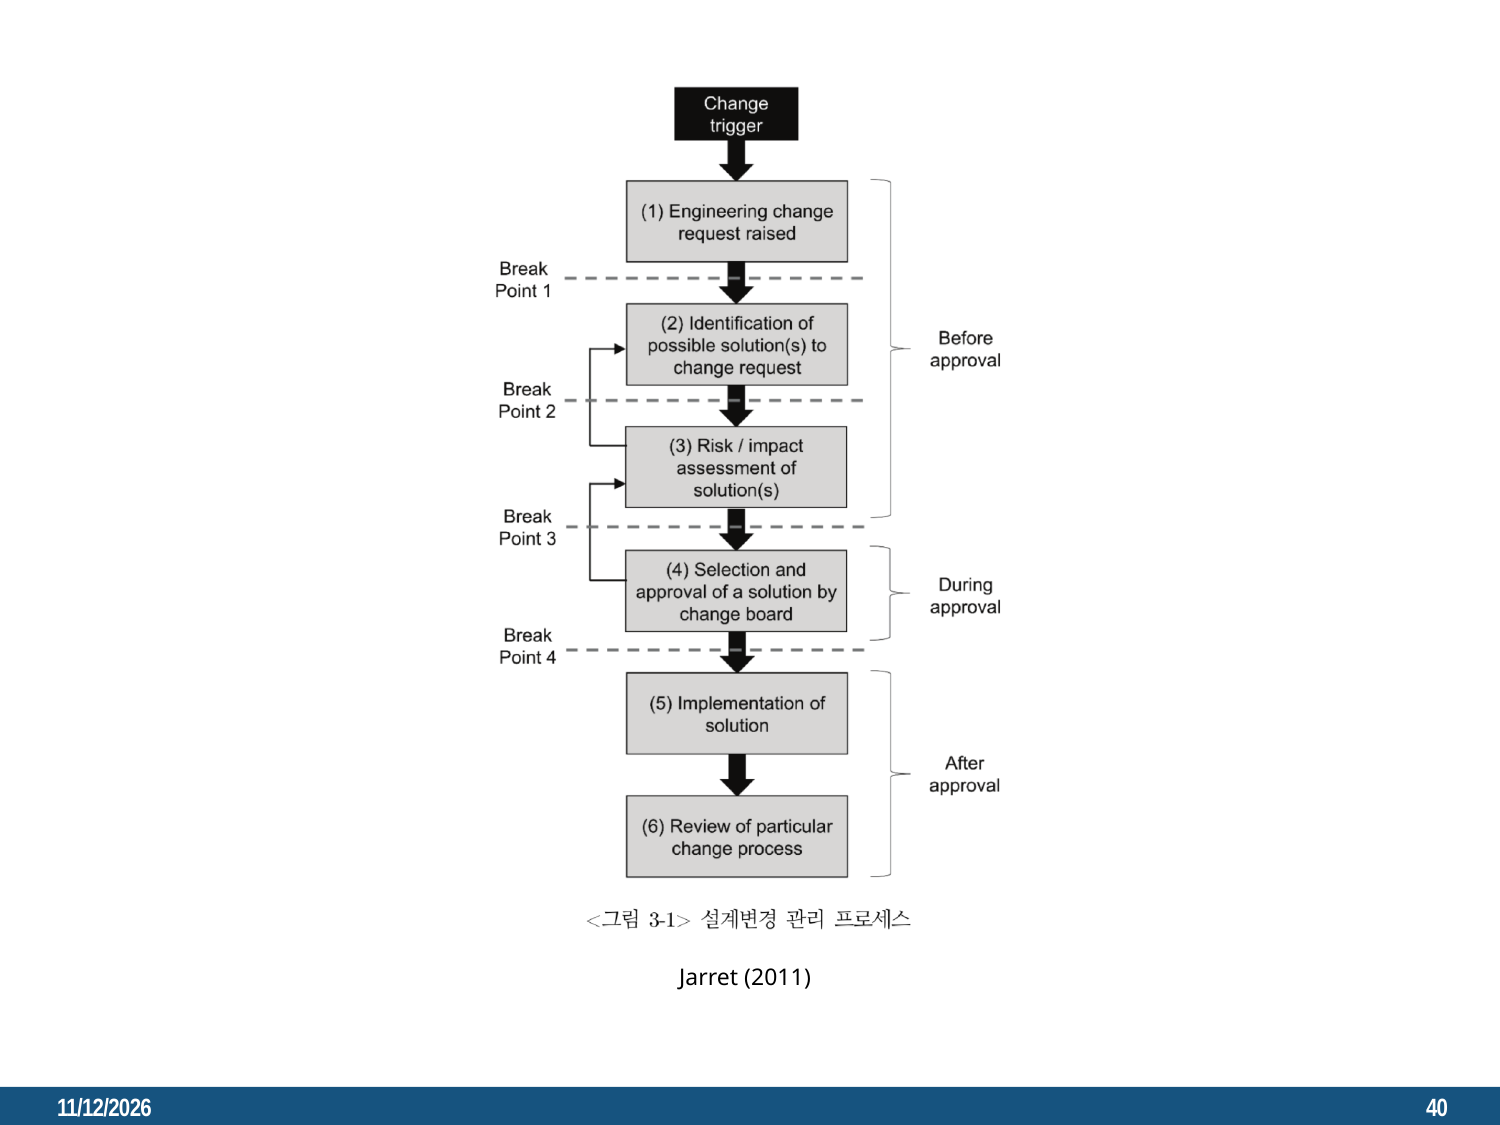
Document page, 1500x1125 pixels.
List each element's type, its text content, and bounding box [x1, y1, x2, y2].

text_box Jarret (2011) [679, 948, 821, 994]
slide_number 40 [1125, 1086, 1464, 1125]
picture [483, 56, 1017, 948]
slide_number 2023. 3. 22. [42, 1086, 380, 1125]
